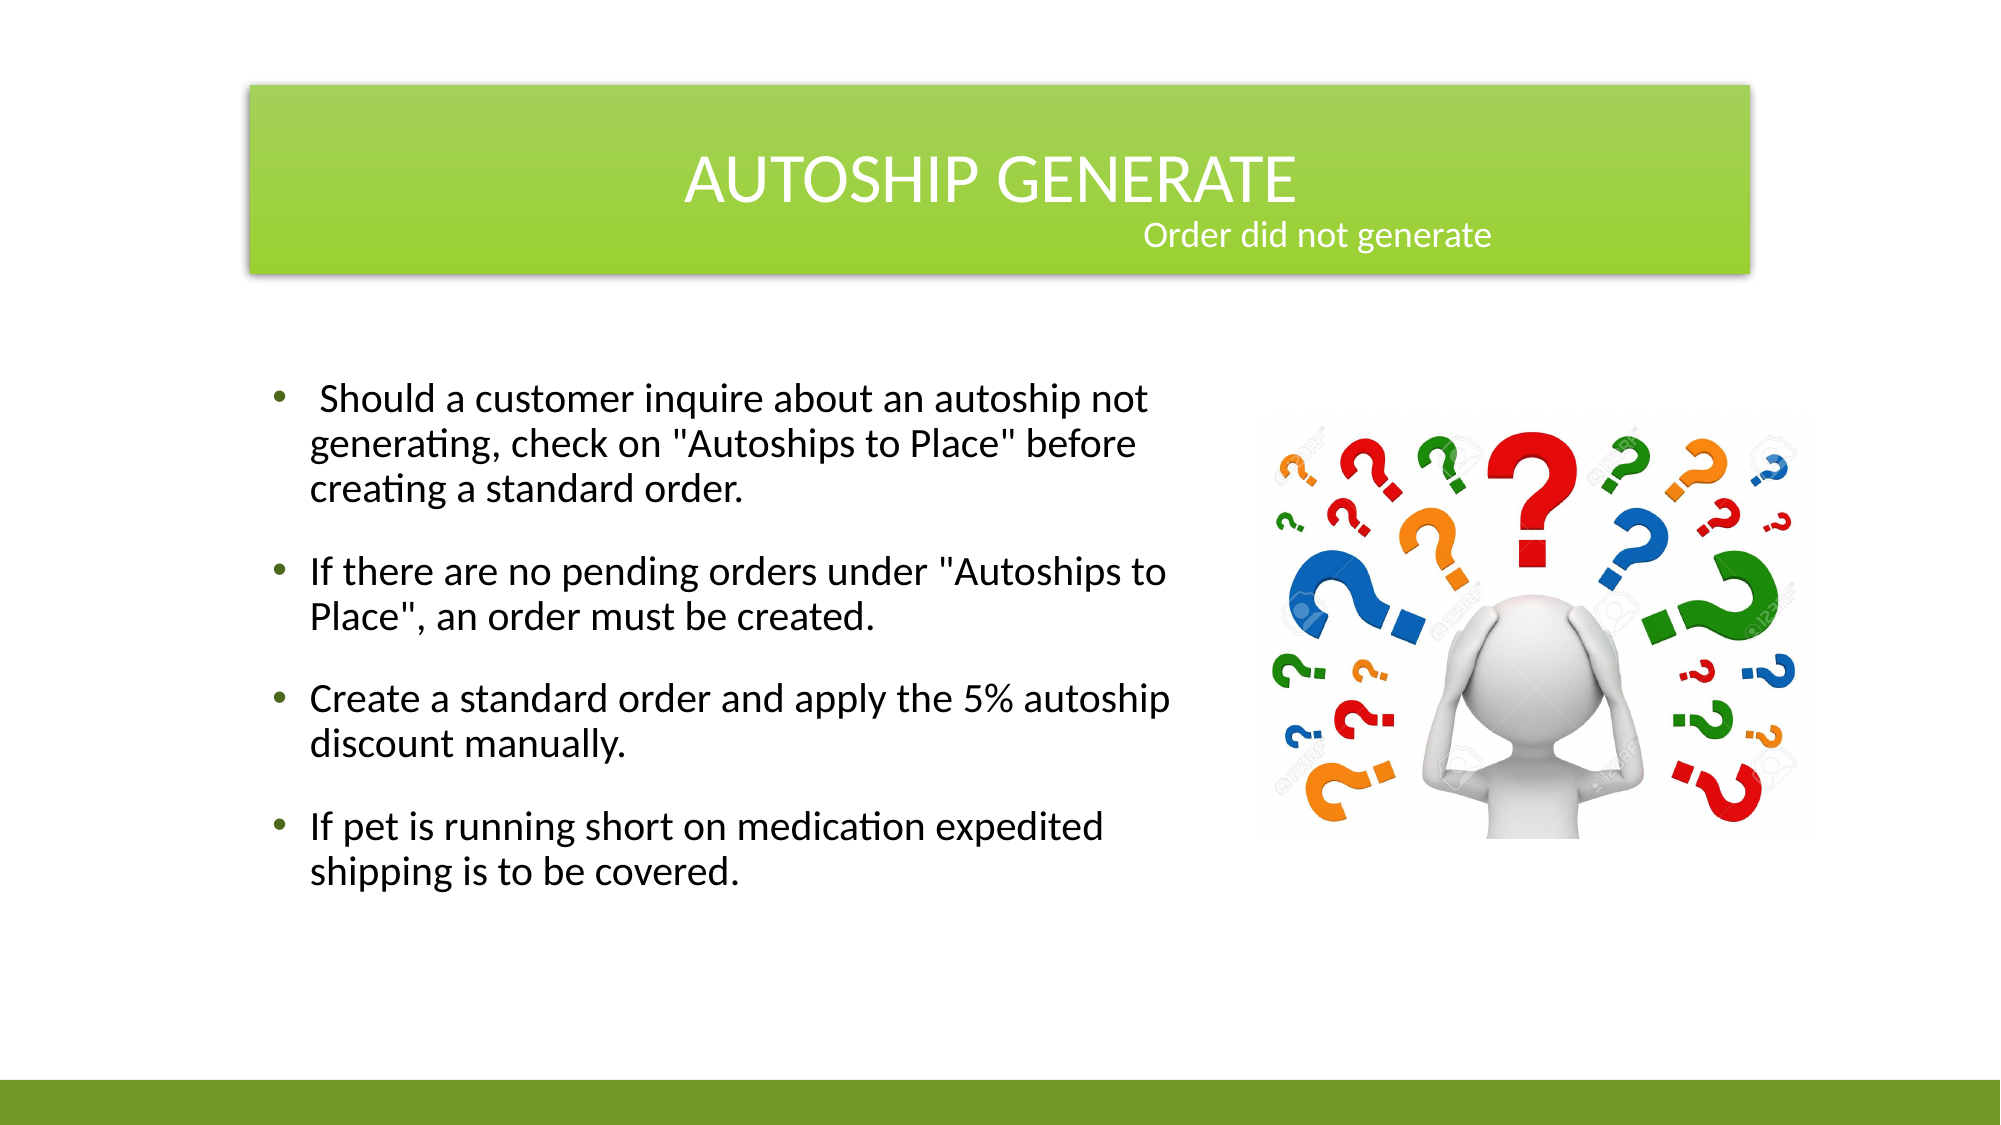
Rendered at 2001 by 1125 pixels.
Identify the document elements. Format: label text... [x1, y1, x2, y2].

title AUTOSHIP GENERATE [249, 85, 1750, 274]
text_box Order did not generate [1128, 202, 1570, 308]
list Should a customer inquire about an autoship not generating, check on "Autoships to Place" before creating a standard order. If there are no pending orders under "Autoships to Place", an order must be created. Create a standard order and apply the 5% autoship discount manually. If pet is running short on medication expedited shipping is to be covered. [249, 283, 1193, 1013]
picture [1258, 413, 1812, 839]
